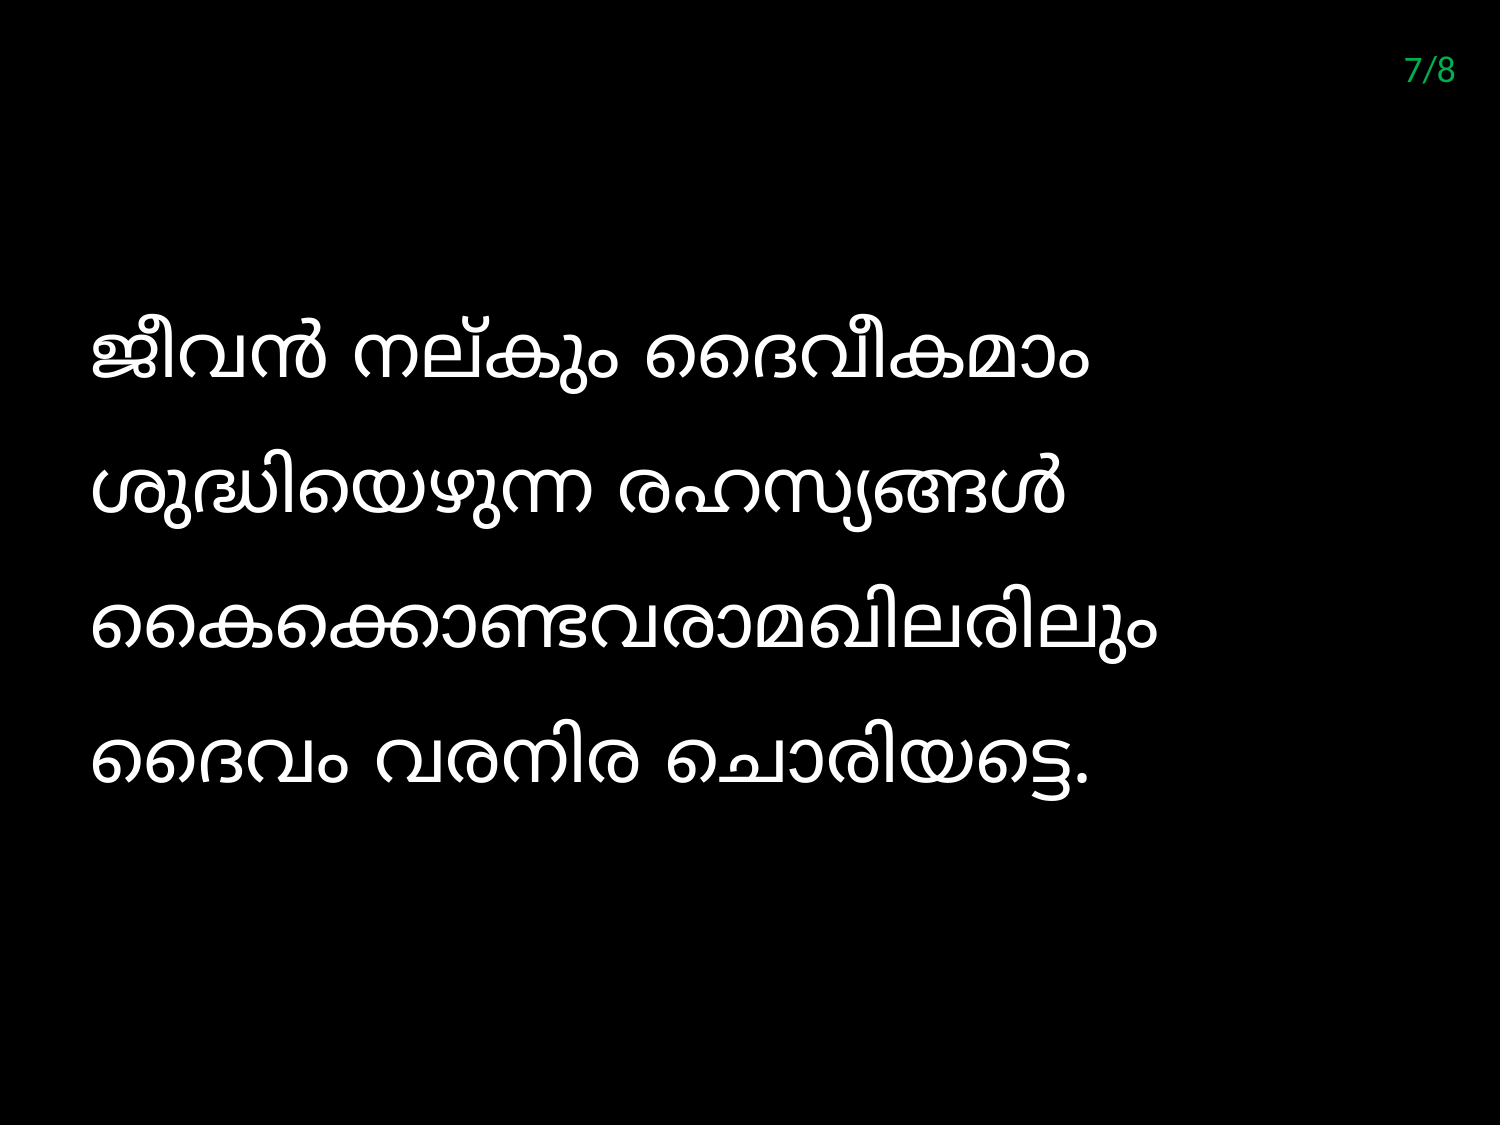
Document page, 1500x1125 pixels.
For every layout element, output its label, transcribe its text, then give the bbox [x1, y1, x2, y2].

text_box 7/8 [1388, 37, 1471, 98]
list ജീവന്‍ നല്കും ദൈവീകമാം ശുദ്ധിയെഴുന്ന രഹസ്യങ്ങള്‍ കൈക്കൊണ്ടവരാമഖിലരിലും ദൈവം വരനിര ചൊരിയട്ടെ. [75, 50, 1425, 1005]
